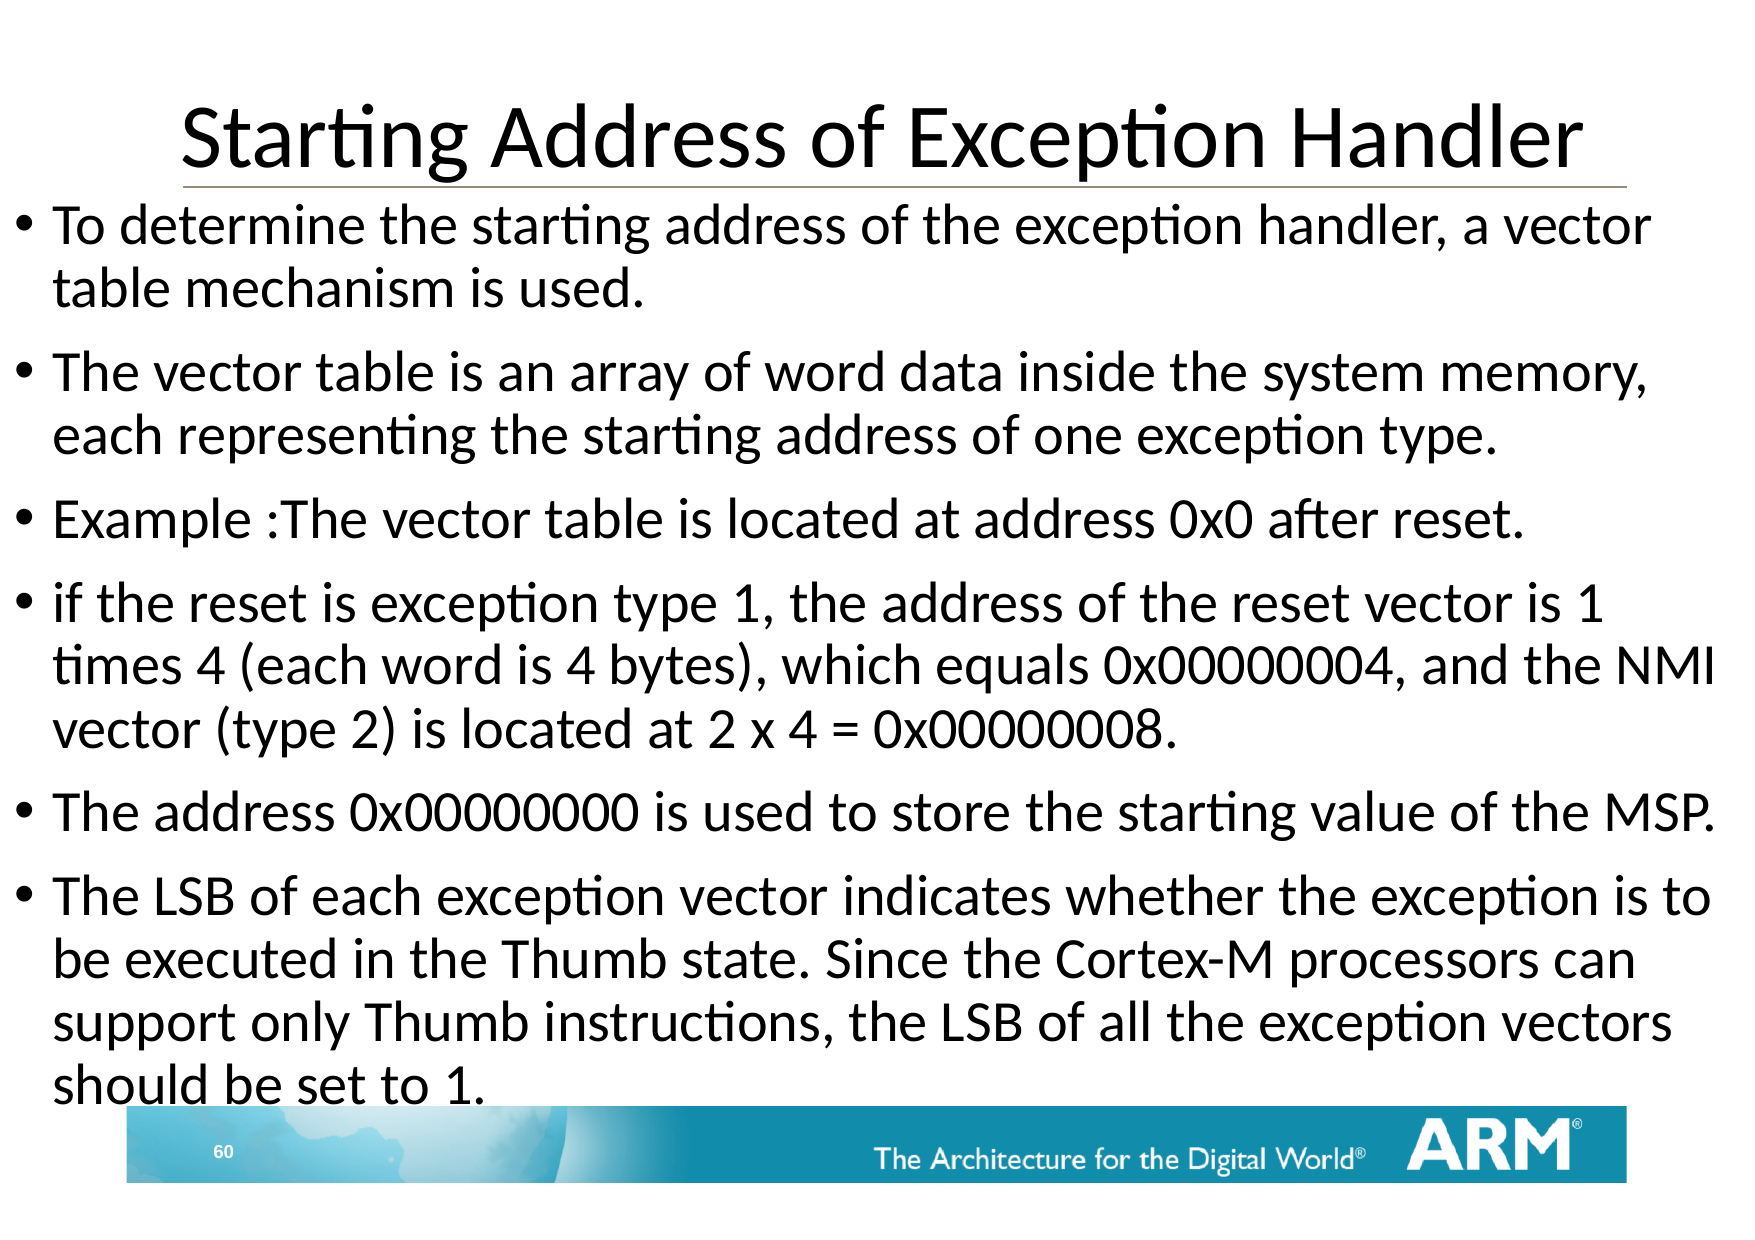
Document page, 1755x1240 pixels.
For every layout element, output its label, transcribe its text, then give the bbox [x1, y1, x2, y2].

list To determine the starting address of the exception handler, a vector table mechanism is used. The vector table is an array of word data inside the system memory, each representing the starting address of one exception type. Example :The vector table is located at address 0x0 after reset. if the reset is exception type 1, the address of the reset vector is 1 times 4 (each word is 4 bytes), which equals 0x00000004, and the NMI vector (type 2) is located at 2 x 4 = 0x00000008. The address 0x00000000 is used to store the starting value of the MSP. The LSB of each exception vector indicates whether the exception is to be executed in the Thumb state. Since the Cortex-M processors can support only Thumb instructions, the LSB of all the exception vectors should be set to 1. [14, 194, 1728, 469]
picture [126, 1106, 1627, 1183]
slide_number 60 [198, 1139, 287, 1187]
title Starting Address of Exception Handler [180, 88, 1640, 180]
